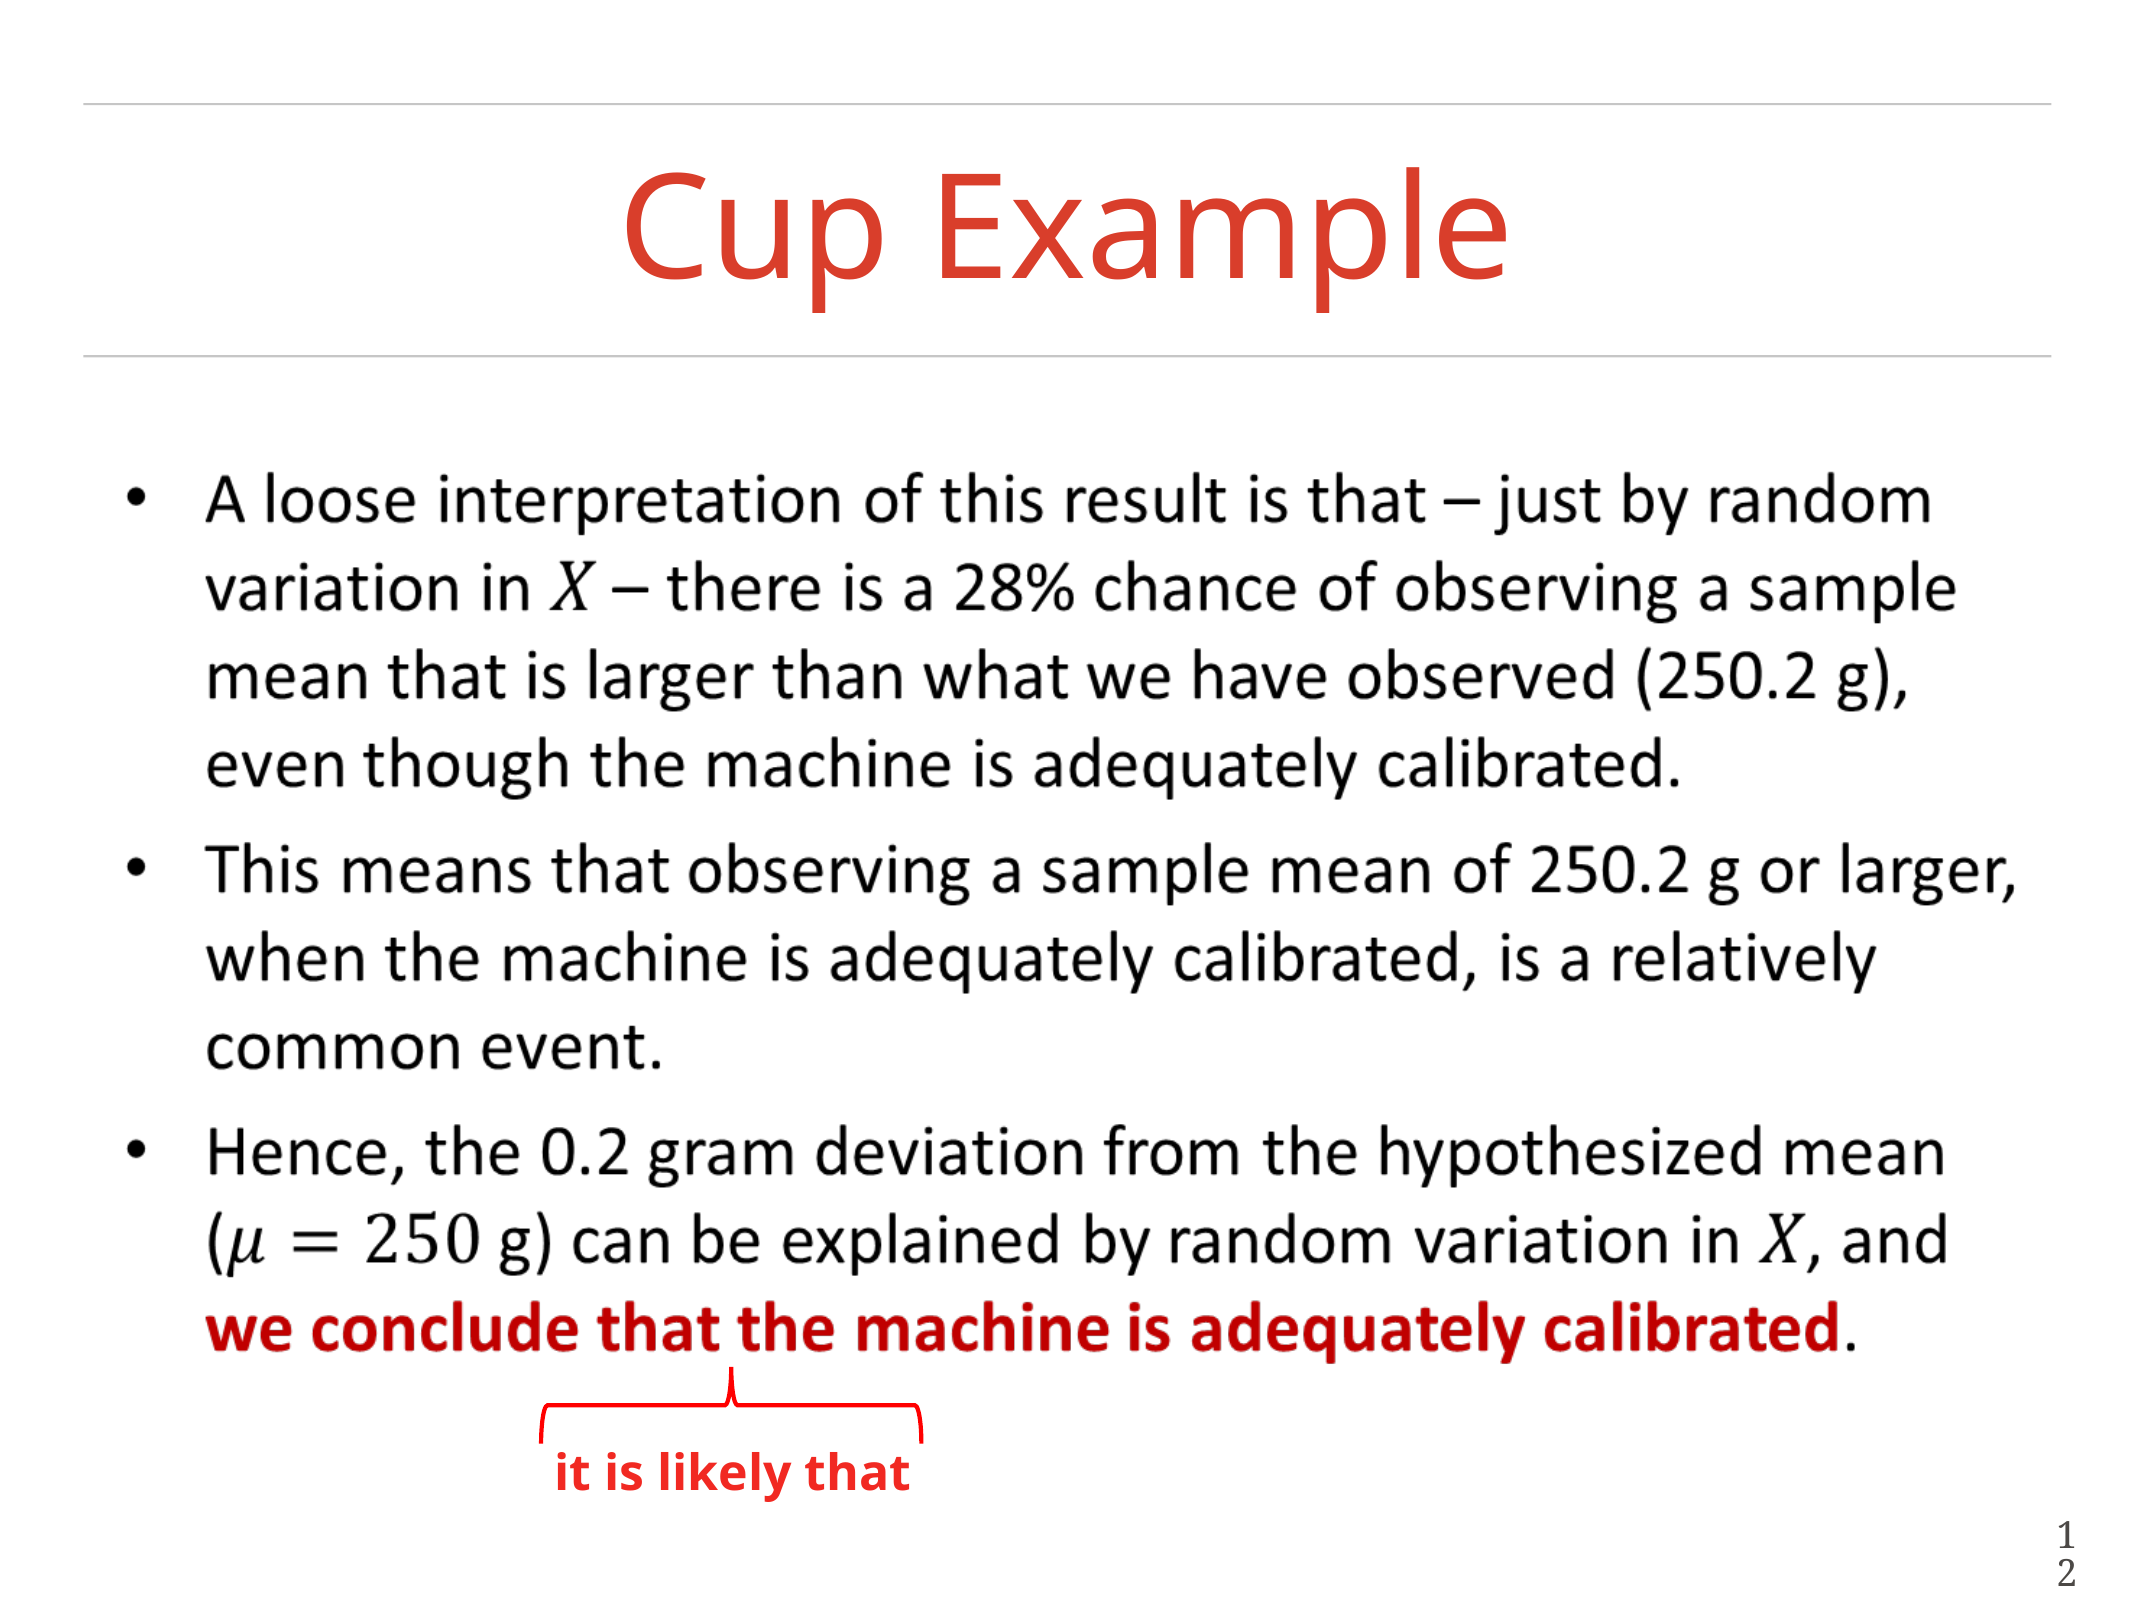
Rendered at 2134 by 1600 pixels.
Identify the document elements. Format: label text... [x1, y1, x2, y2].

text_box [541, 1366, 922, 1444]
slide_number 12 [2047, 1502, 2105, 1571]
list [82, 430, 2080, 1534]
text_box it is likely that [529, 1432, 937, 1509]
title Cup Example [82, 130, 2051, 332]
